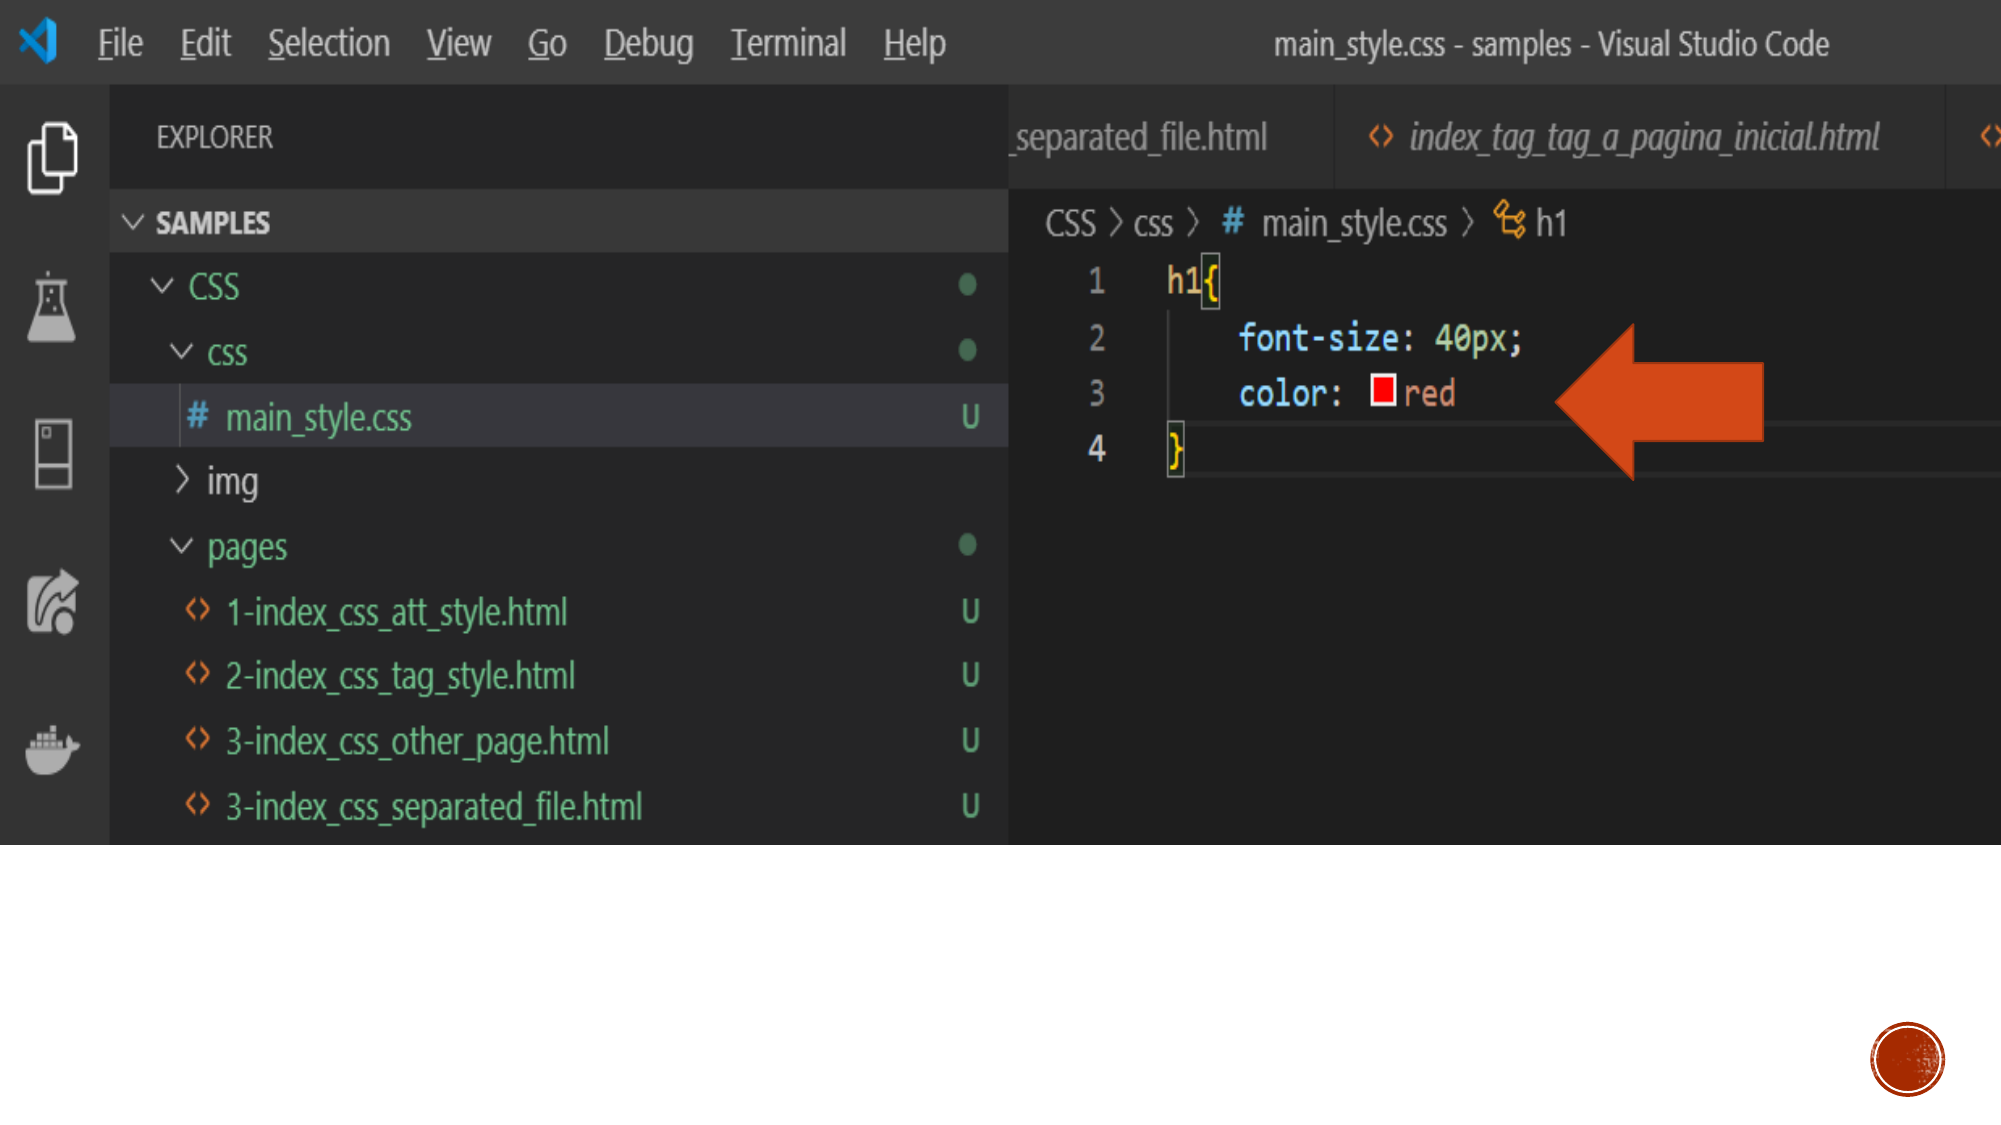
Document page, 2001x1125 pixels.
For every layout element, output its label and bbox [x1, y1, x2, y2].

picture [0, 0, 2001, 845]
